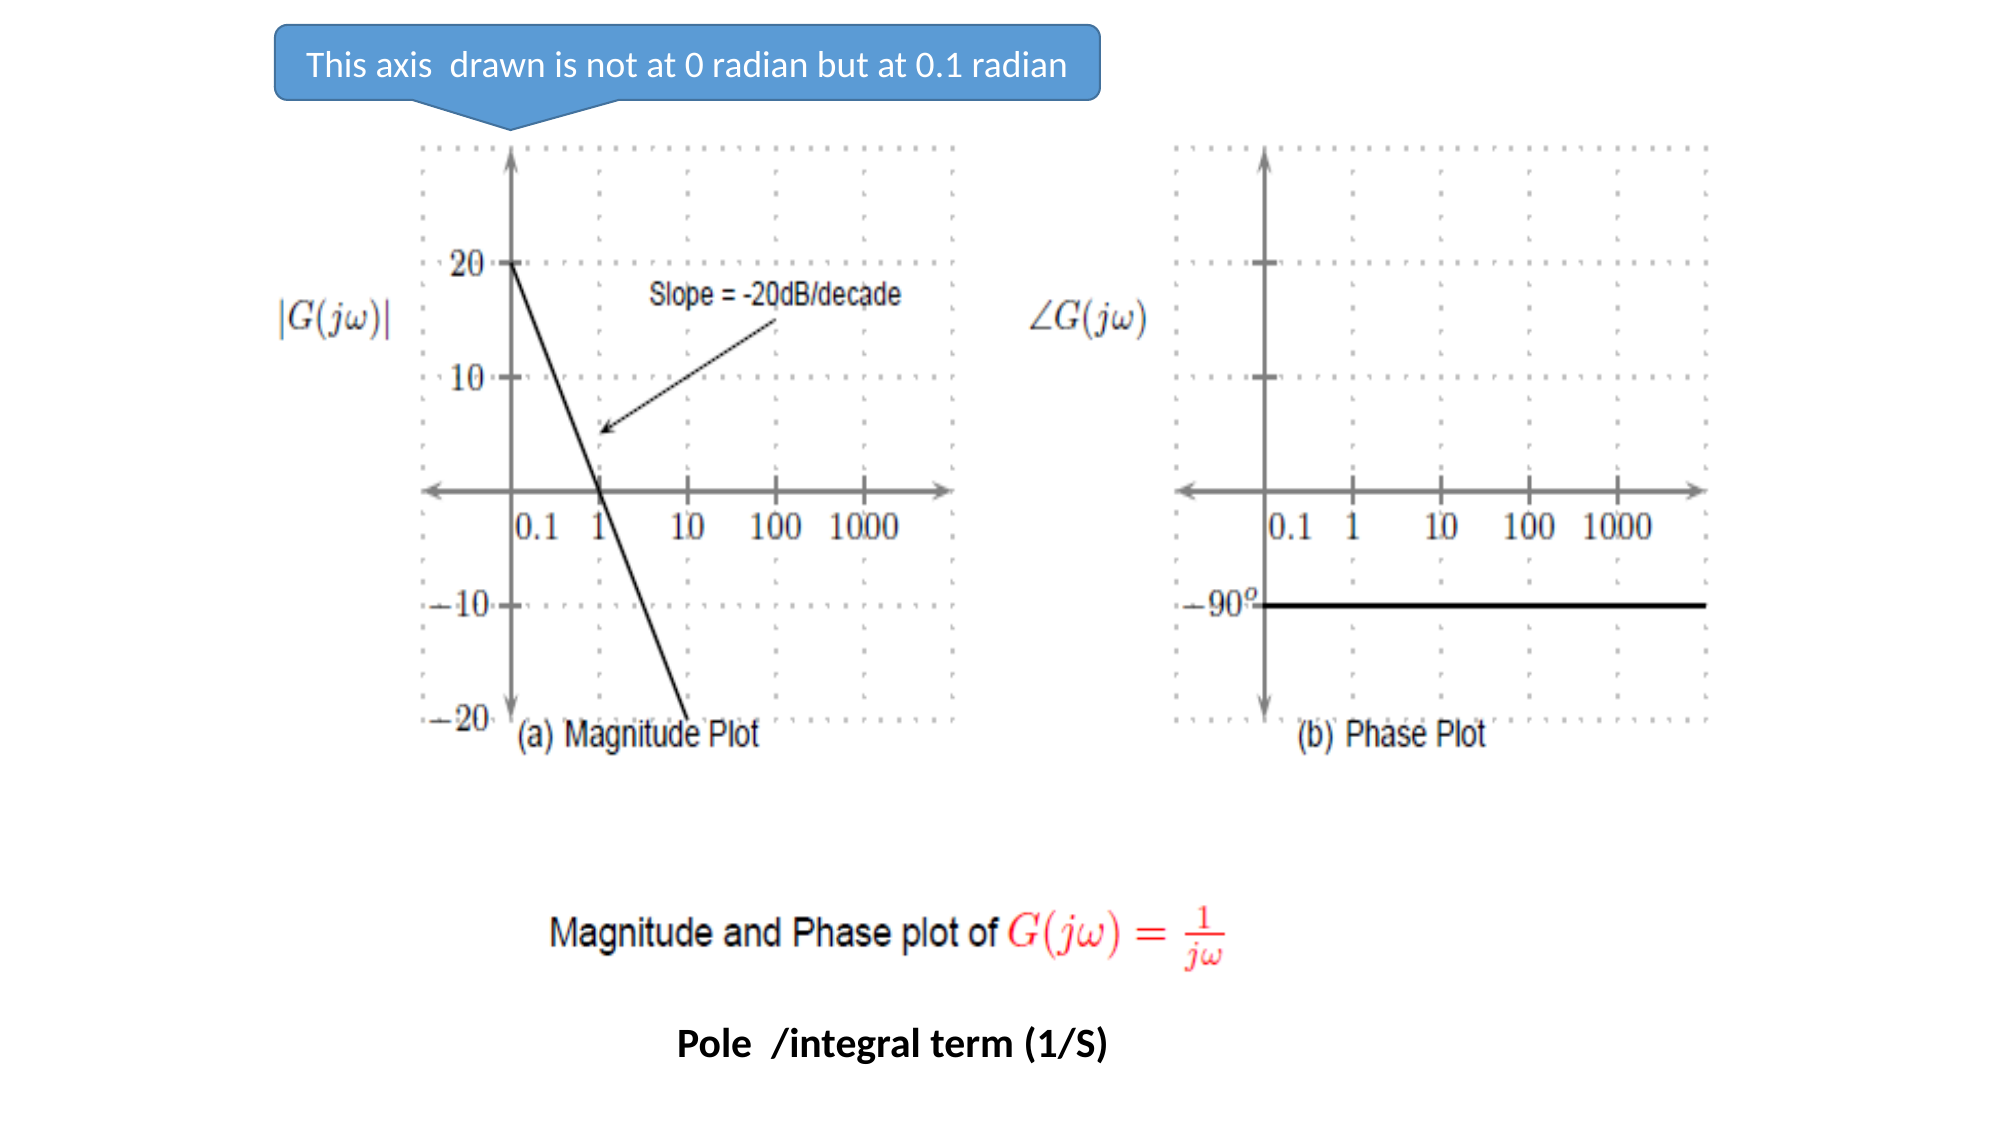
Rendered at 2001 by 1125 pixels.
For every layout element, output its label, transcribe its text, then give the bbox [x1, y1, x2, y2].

picture [249, 112, 1725, 800]
text_box This axis drawn is not at 0 radian but at 0.1 radian [273, 23, 1101, 112]
text_box Pole /integral term (1/S) [662, 1008, 1125, 1074]
picture [537, 862, 1544, 988]
